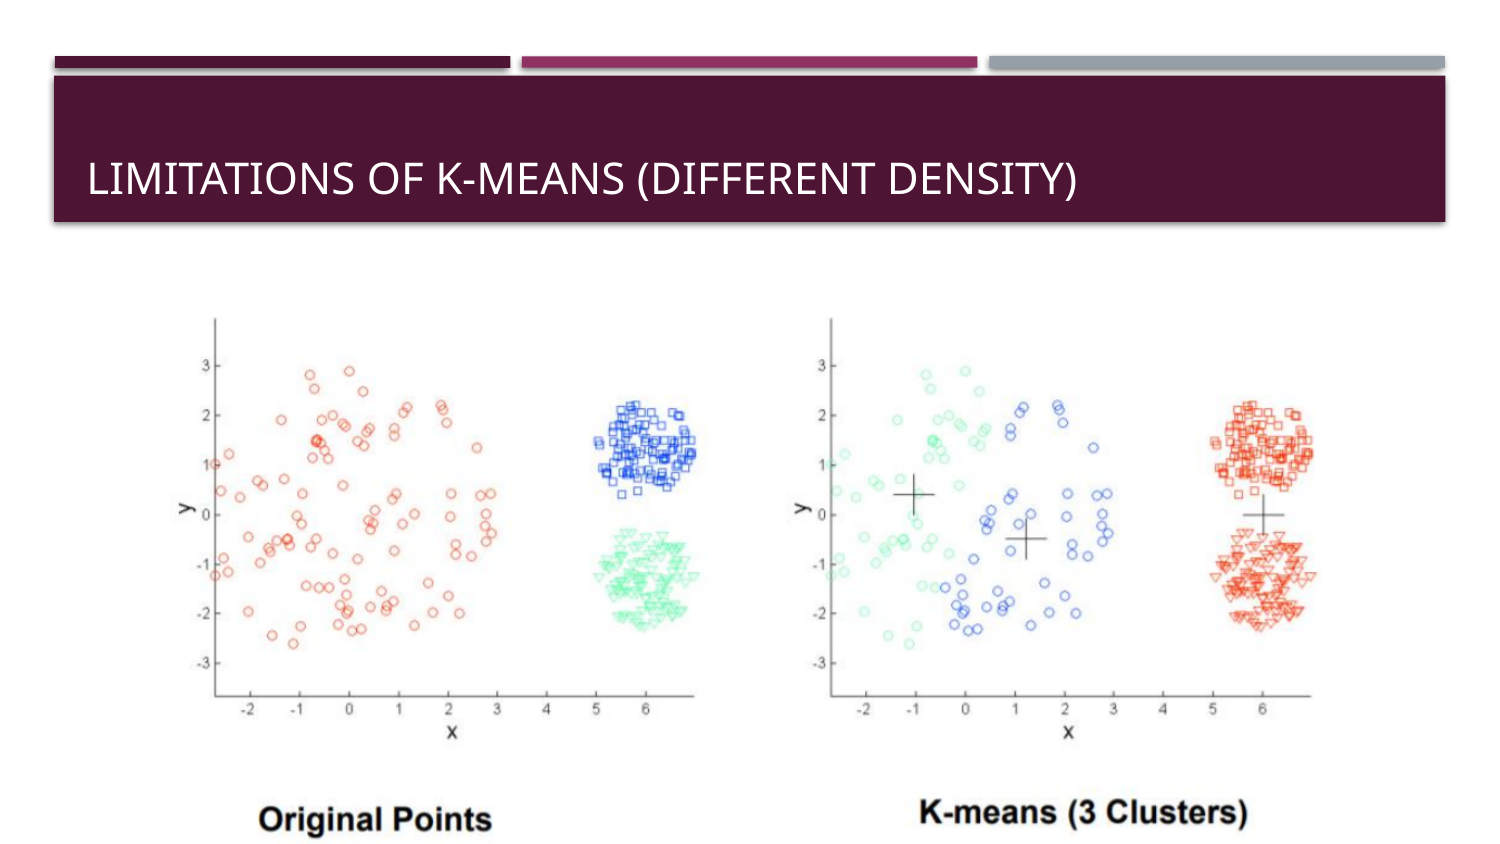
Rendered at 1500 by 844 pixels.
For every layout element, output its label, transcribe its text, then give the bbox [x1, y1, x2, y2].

title Limitations of K-means (Different Density) [71, 86, 1429, 212]
picture [149, 298, 1322, 844]
